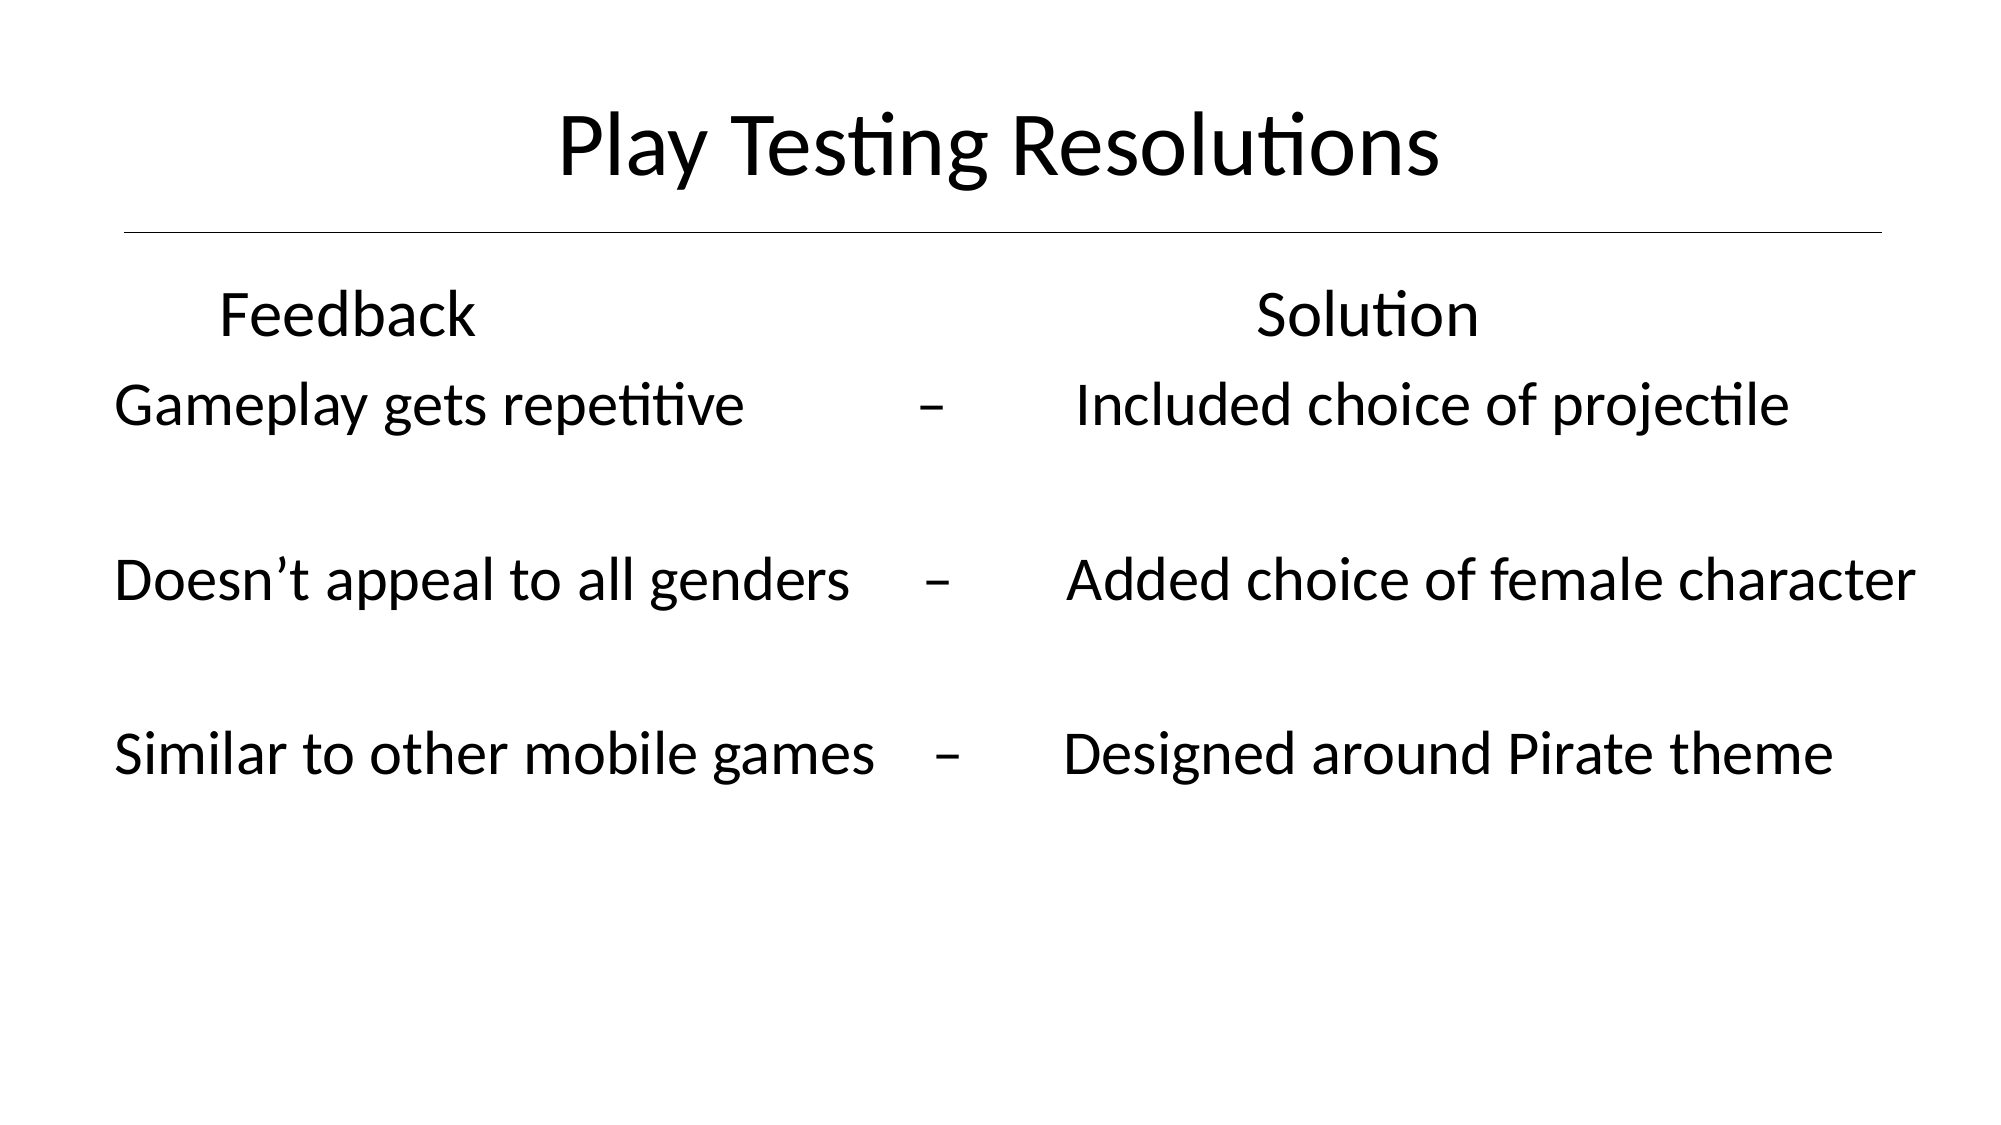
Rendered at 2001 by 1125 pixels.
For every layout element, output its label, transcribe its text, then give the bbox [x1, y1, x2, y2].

title Play Testing Resolutions [99, 45, 1900, 233]
list Feedback Solution Gameplay gets repetitive – Included choice of projectile Doesn’t appeal to all genders – Added choice of female character Similar to other mobile games – Designed around Pirate theme [99, 262, 1986, 1005]
